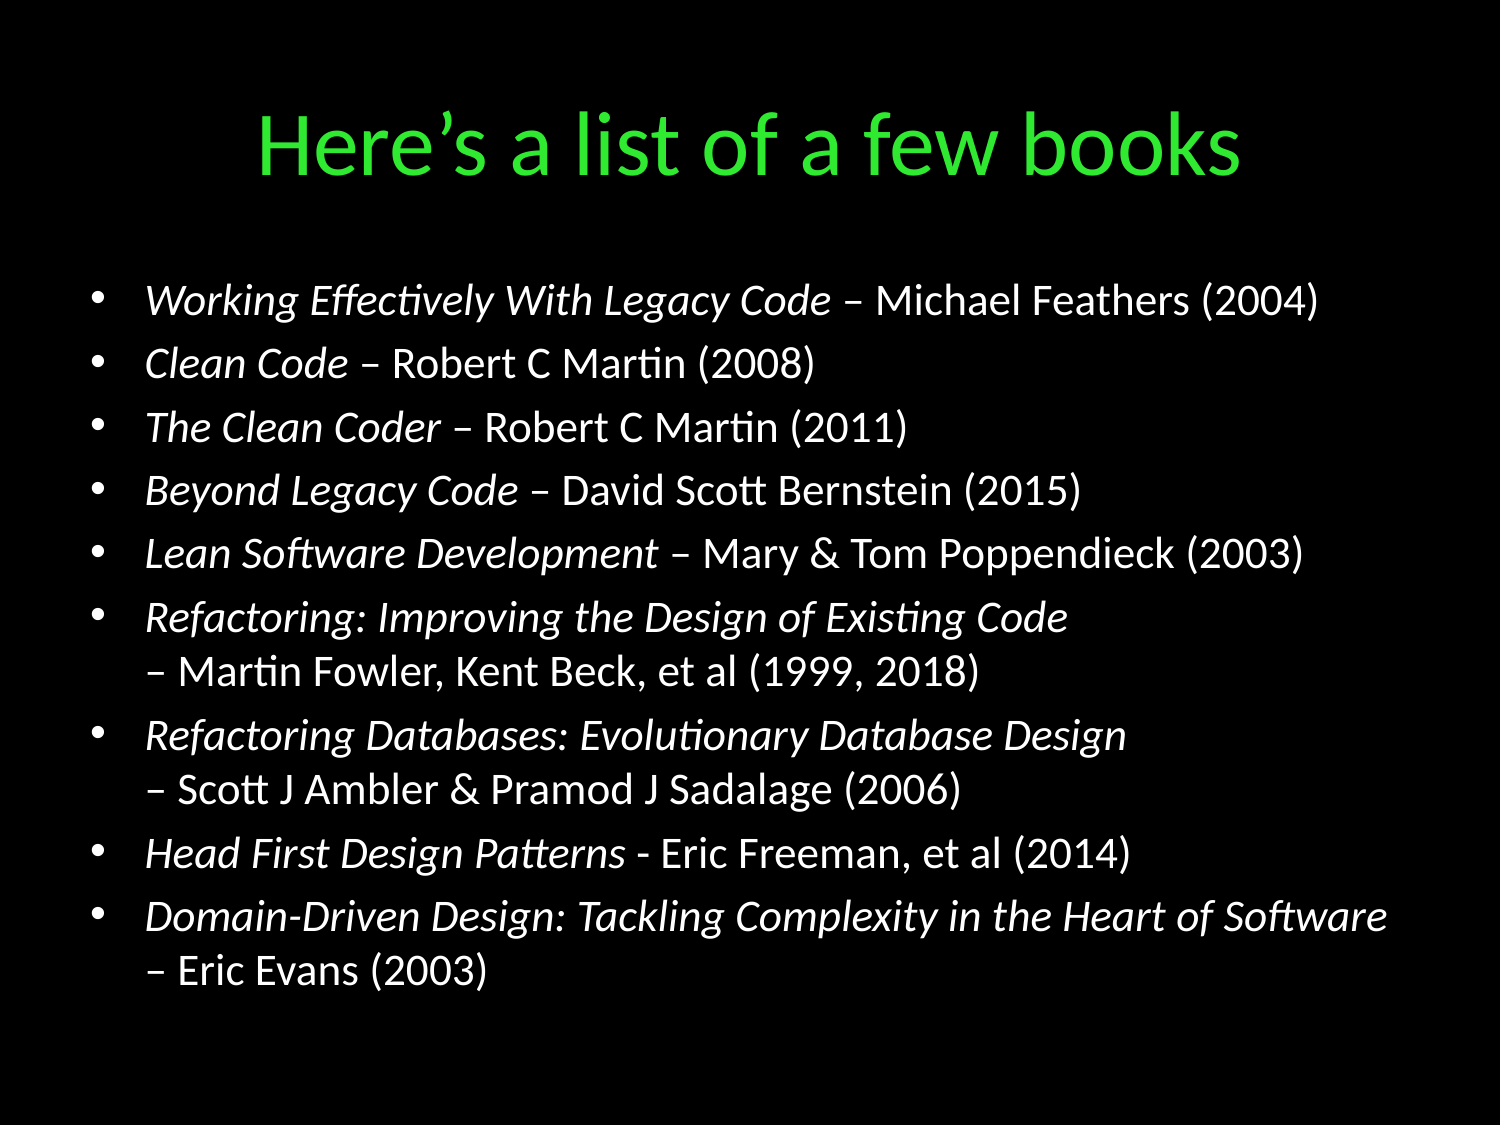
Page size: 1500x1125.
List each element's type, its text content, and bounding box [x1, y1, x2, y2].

list Working Effectively With Legacy Code – Michael Feathers (2004) Clean Code – Robert C Martin (2008) The Clean Coder – Robert C Martin (2011) Beyond Legacy Code – David Scott Bernstein (2015) Lean Software Development – Mary & Tom Poppendieck (2003) Refactoring: Improving the Design of Existing Code – Martin Fowler, Kent Beck, et al (1999, 2018) Refactoring Databases: Evolutionary Database Design – Scott J Ambler & Pramod J Sadalage (2006) Head First Design Patterns - Eric Freeman, et al (2014) Domain-Driven Design: Tackling Complexity in the Heart of Software – Eric Evans (2003) [75, 262, 1425, 1005]
title Here’s a list of a few books [75, 45, 1425, 233]
